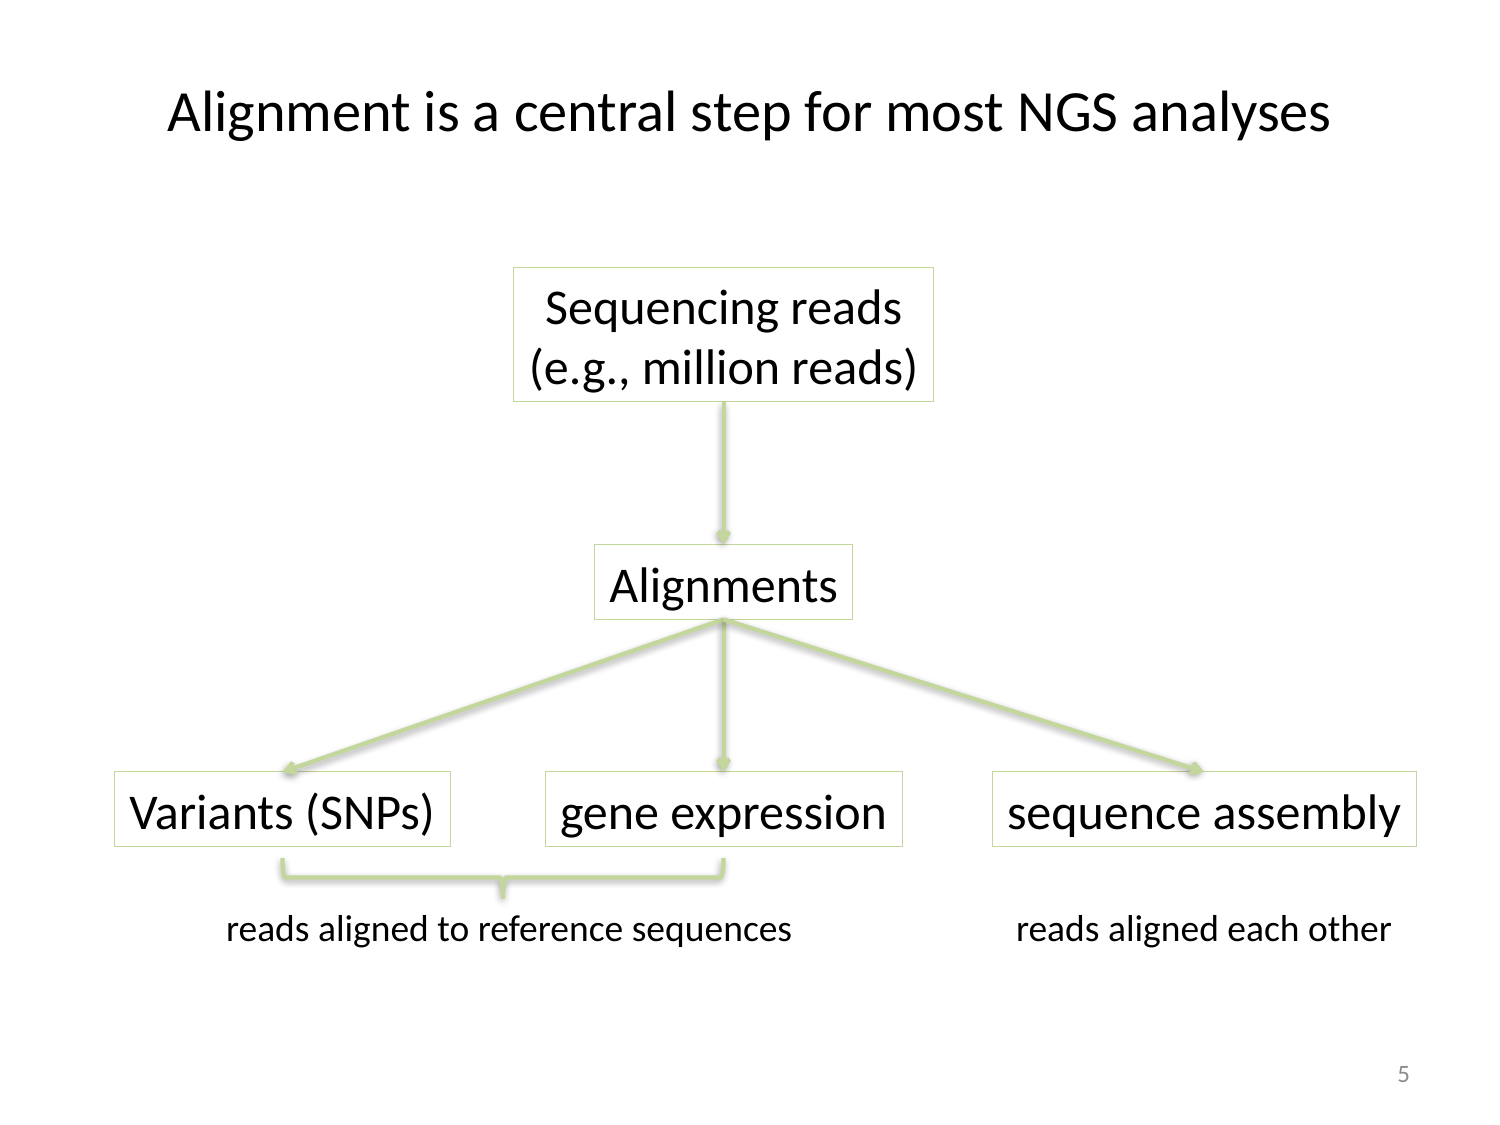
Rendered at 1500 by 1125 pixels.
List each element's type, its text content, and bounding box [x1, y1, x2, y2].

text_box Variants (SNPs) [114, 771, 451, 847]
text_box reads aligned each other [1001, 896, 1408, 957]
text_box reads aligned to reference sequences [211, 896, 809, 957]
text_box [280, 857, 726, 900]
text_box Sequencing reads (e.g., million reads) [513, 267, 934, 402]
text_box Alignments [594, 544, 853, 618]
title Alignment is a central step for most NGS analyses [75, 45, 1425, 172]
slide_number 5 [1074, 1042, 1425, 1103]
text_box sequence assembly [992, 771, 1417, 847]
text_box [282, 620, 721, 773]
text_box gene expression [545, 781, 903, 847]
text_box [723, 620, 1205, 773]
